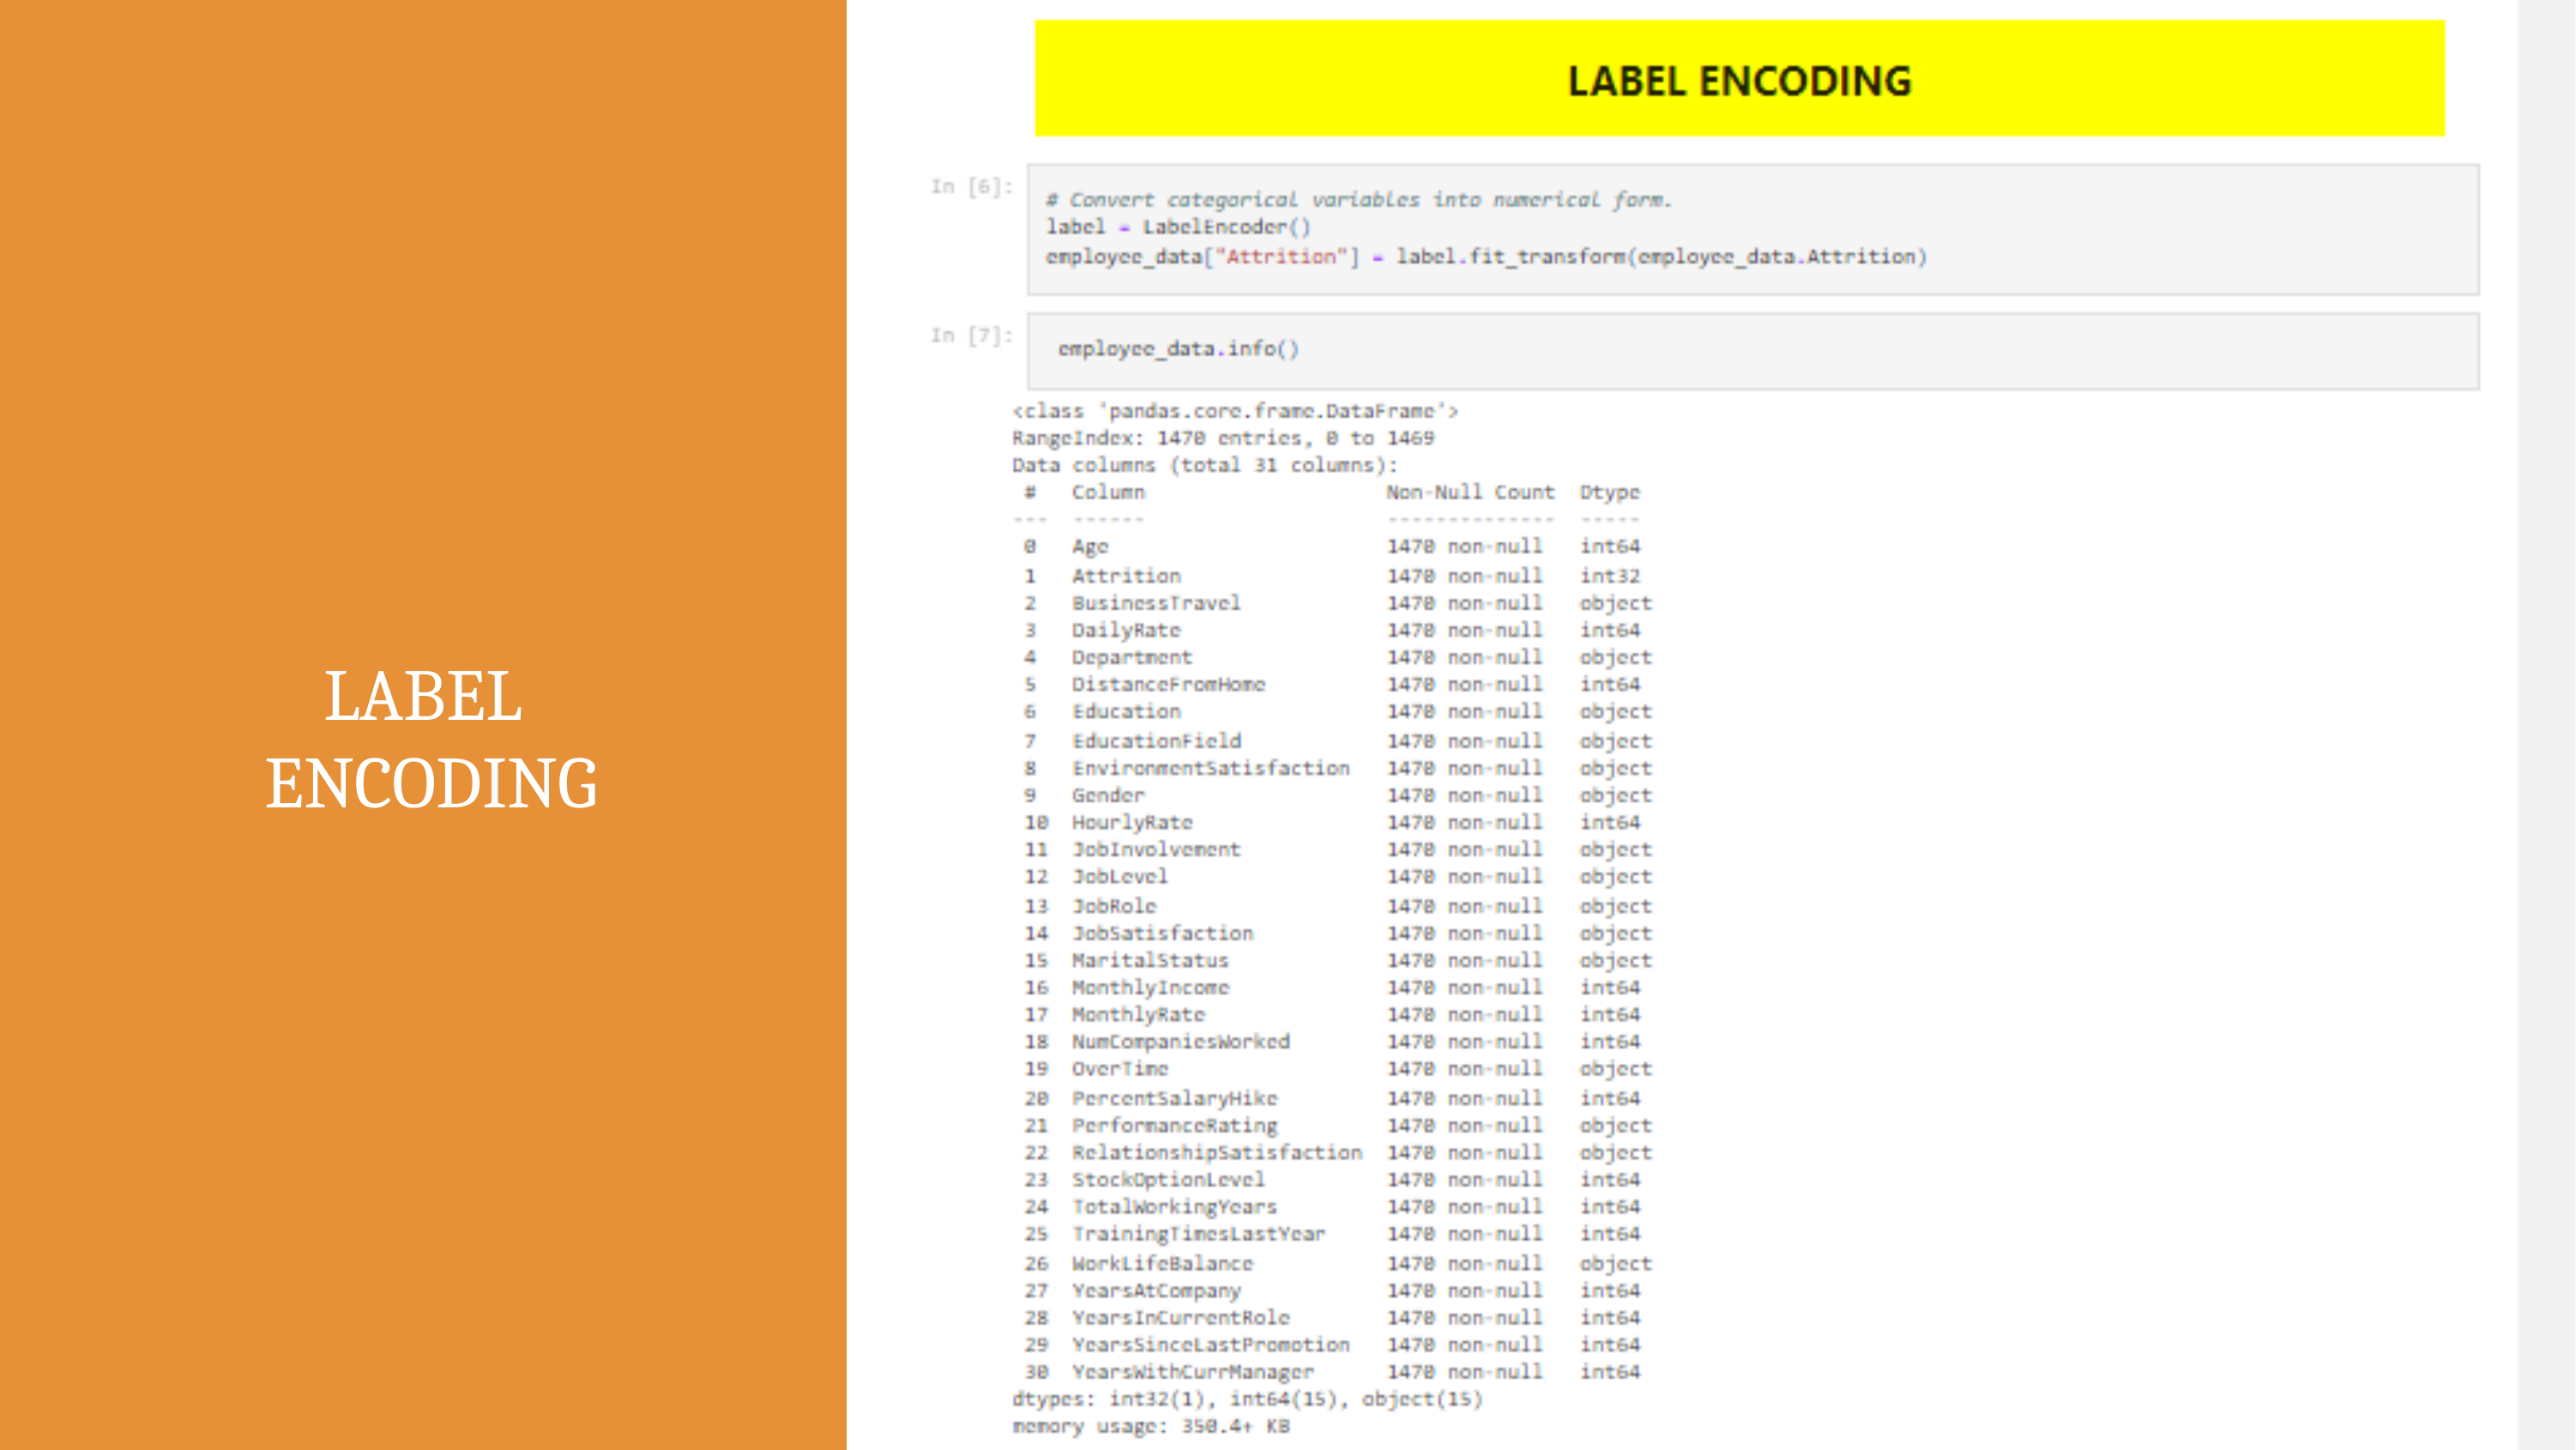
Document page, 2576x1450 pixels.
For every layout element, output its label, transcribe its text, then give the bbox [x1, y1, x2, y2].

text_box LABEL ENCODING [112, 400, 750, 1070]
picture [847, 0, 2576, 1450]
